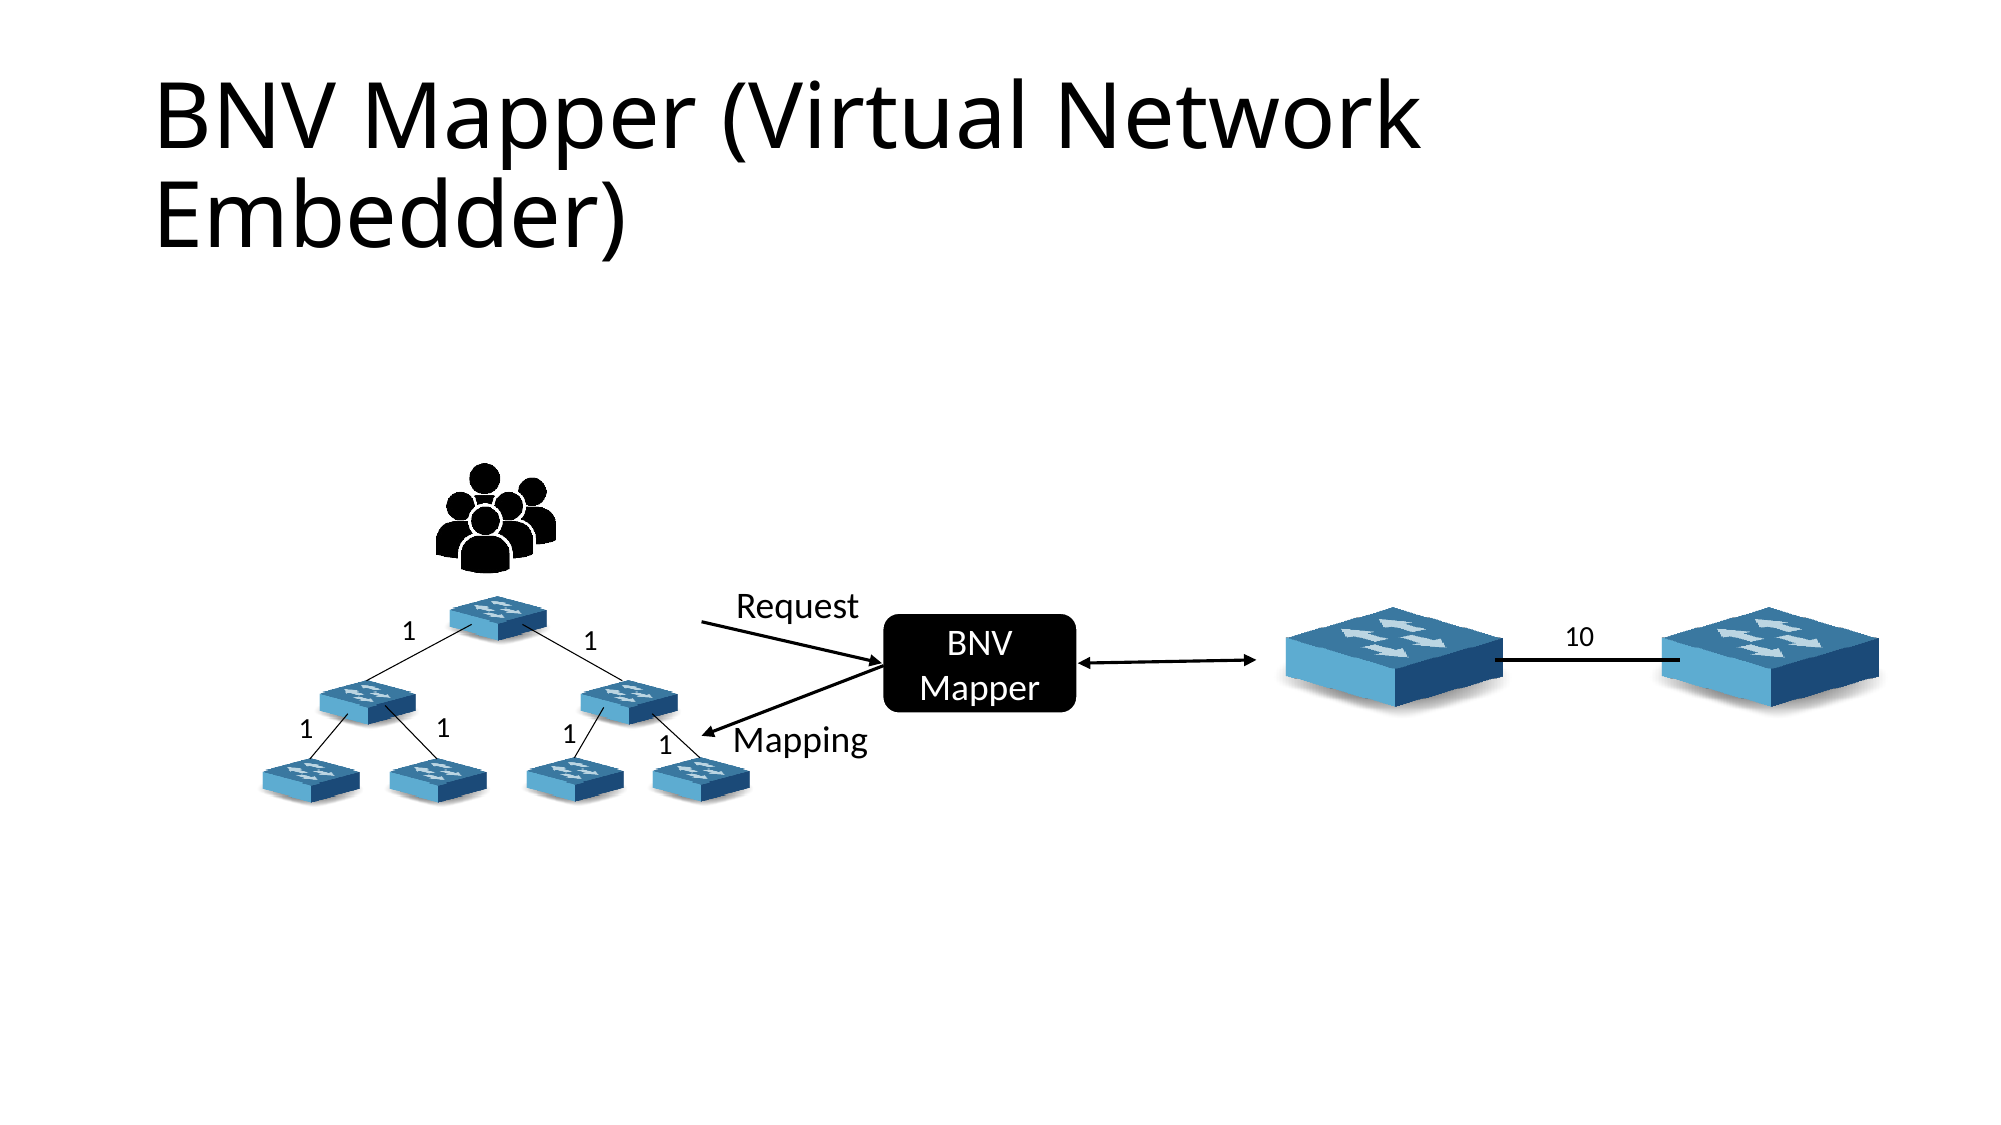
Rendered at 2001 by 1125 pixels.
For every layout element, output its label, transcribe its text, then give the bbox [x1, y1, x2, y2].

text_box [701, 621, 882, 664]
text_box BNV Mapper [882, 610, 1080, 716]
text_box 10 [1549, 609, 1649, 659]
picture [1273, 607, 1514, 719]
picture [1649, 607, 1890, 719]
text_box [701, 665, 884, 736]
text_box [1077, 659, 1257, 664]
text_box Request [721, 573, 875, 621]
text_box Mapping [754, 736, 884, 768]
title BNV Mapper (Virtual Network Embedder) [137, 59, 1863, 278]
picture [436, 458, 556, 578]
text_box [256, 596, 754, 809]
